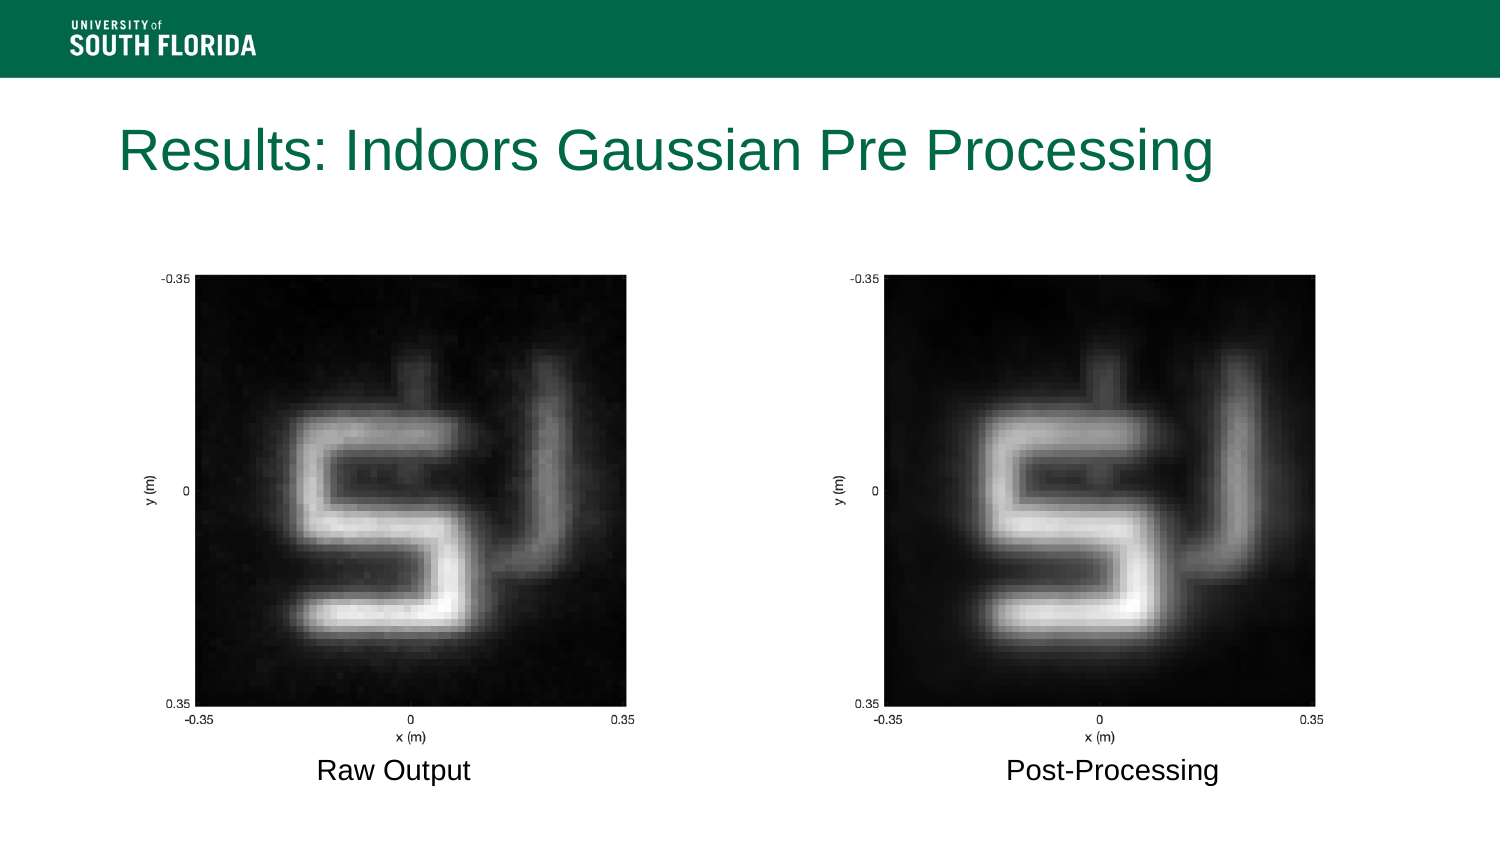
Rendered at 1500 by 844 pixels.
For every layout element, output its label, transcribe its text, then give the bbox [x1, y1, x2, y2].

text_box Raw Output [282, 772, 514, 794]
text_box Post-Processing [989, 772, 1245, 794]
picture [0, 0, 1500, 844]
title Results: Indoors Gaussian Pre Processing [103, 94, 1397, 208]
